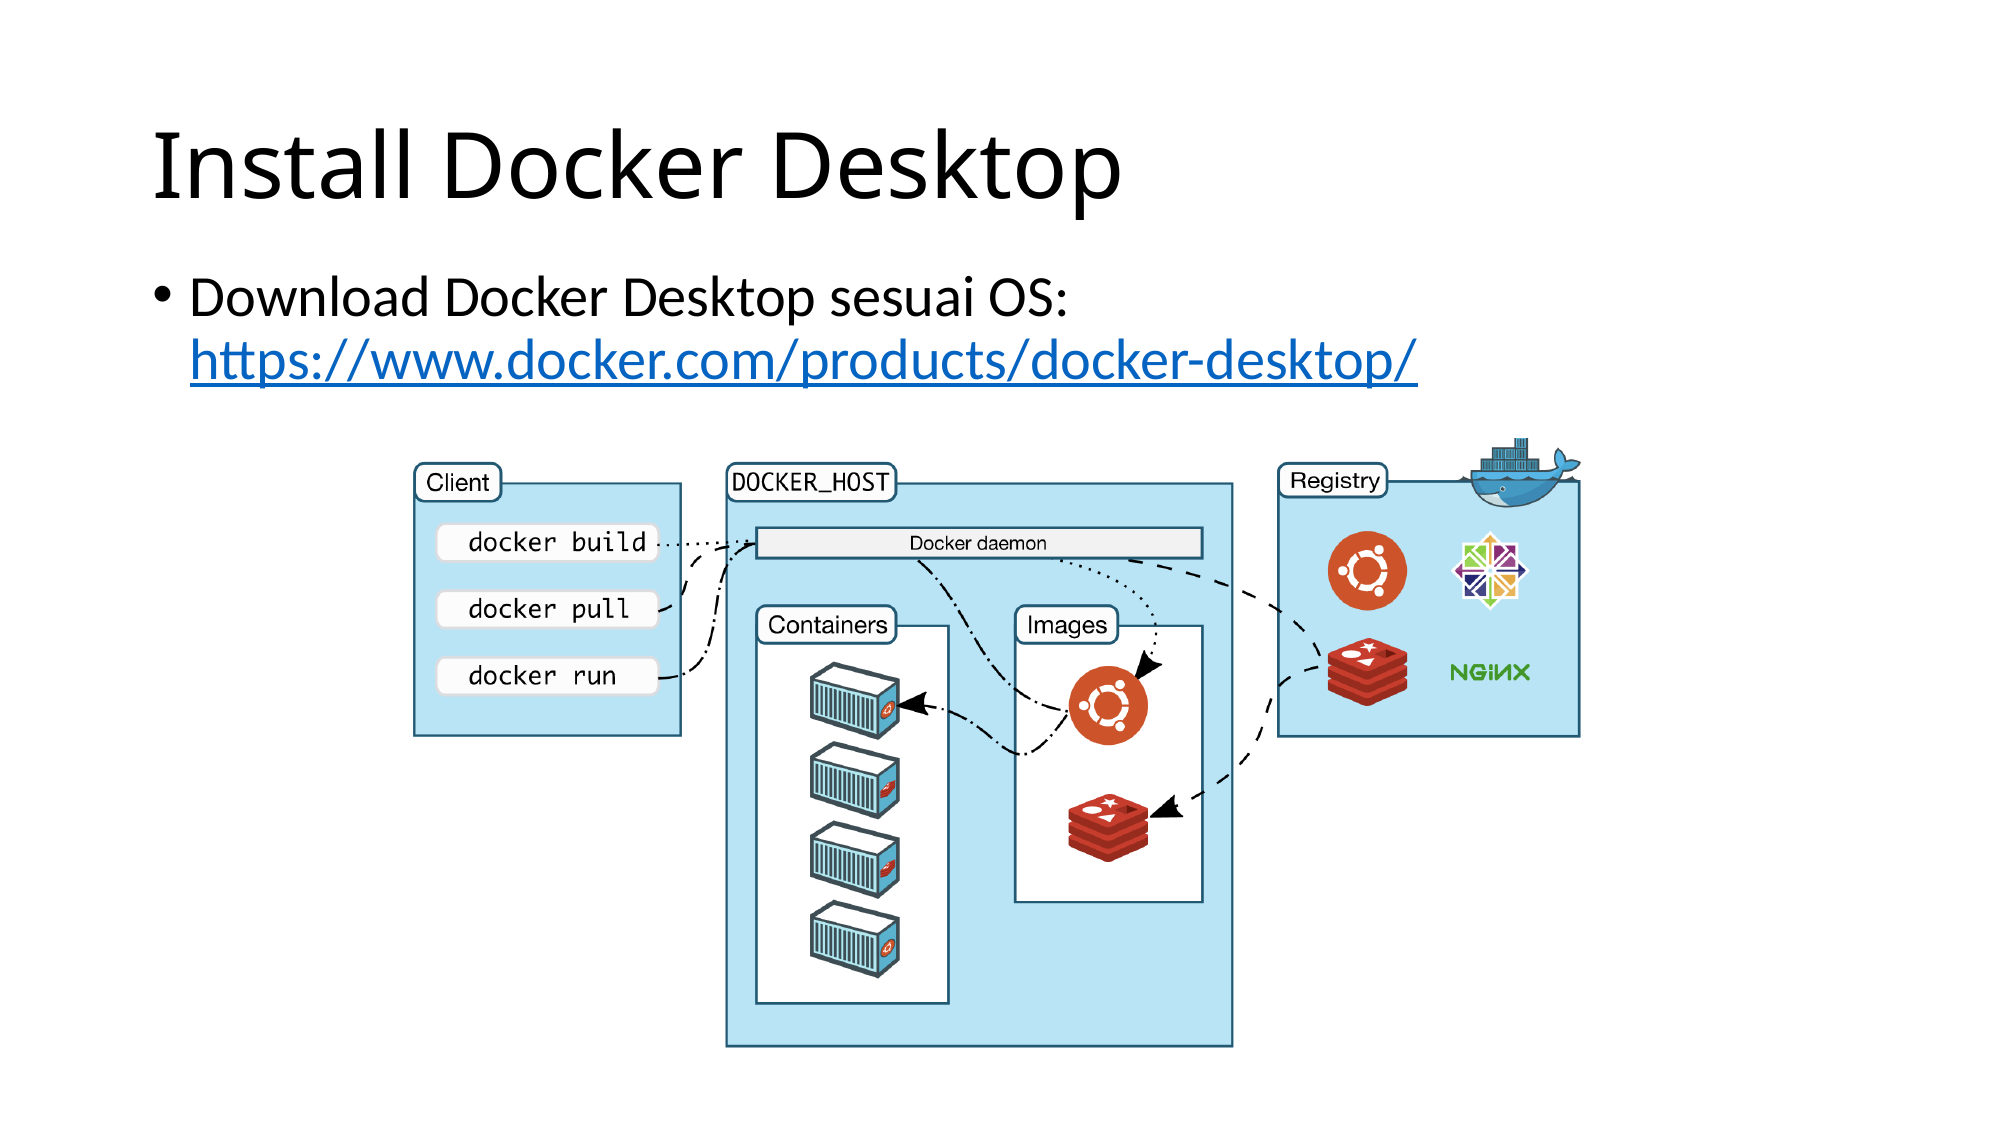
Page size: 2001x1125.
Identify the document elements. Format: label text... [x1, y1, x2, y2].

picture [413, 438, 1587, 1050]
title Install Docker Desktop [137, 59, 1863, 258]
list Download Docker Desktop sesuai OS: https://www.docker.com/products/docker-desktop/ [137, 258, 1863, 973]
